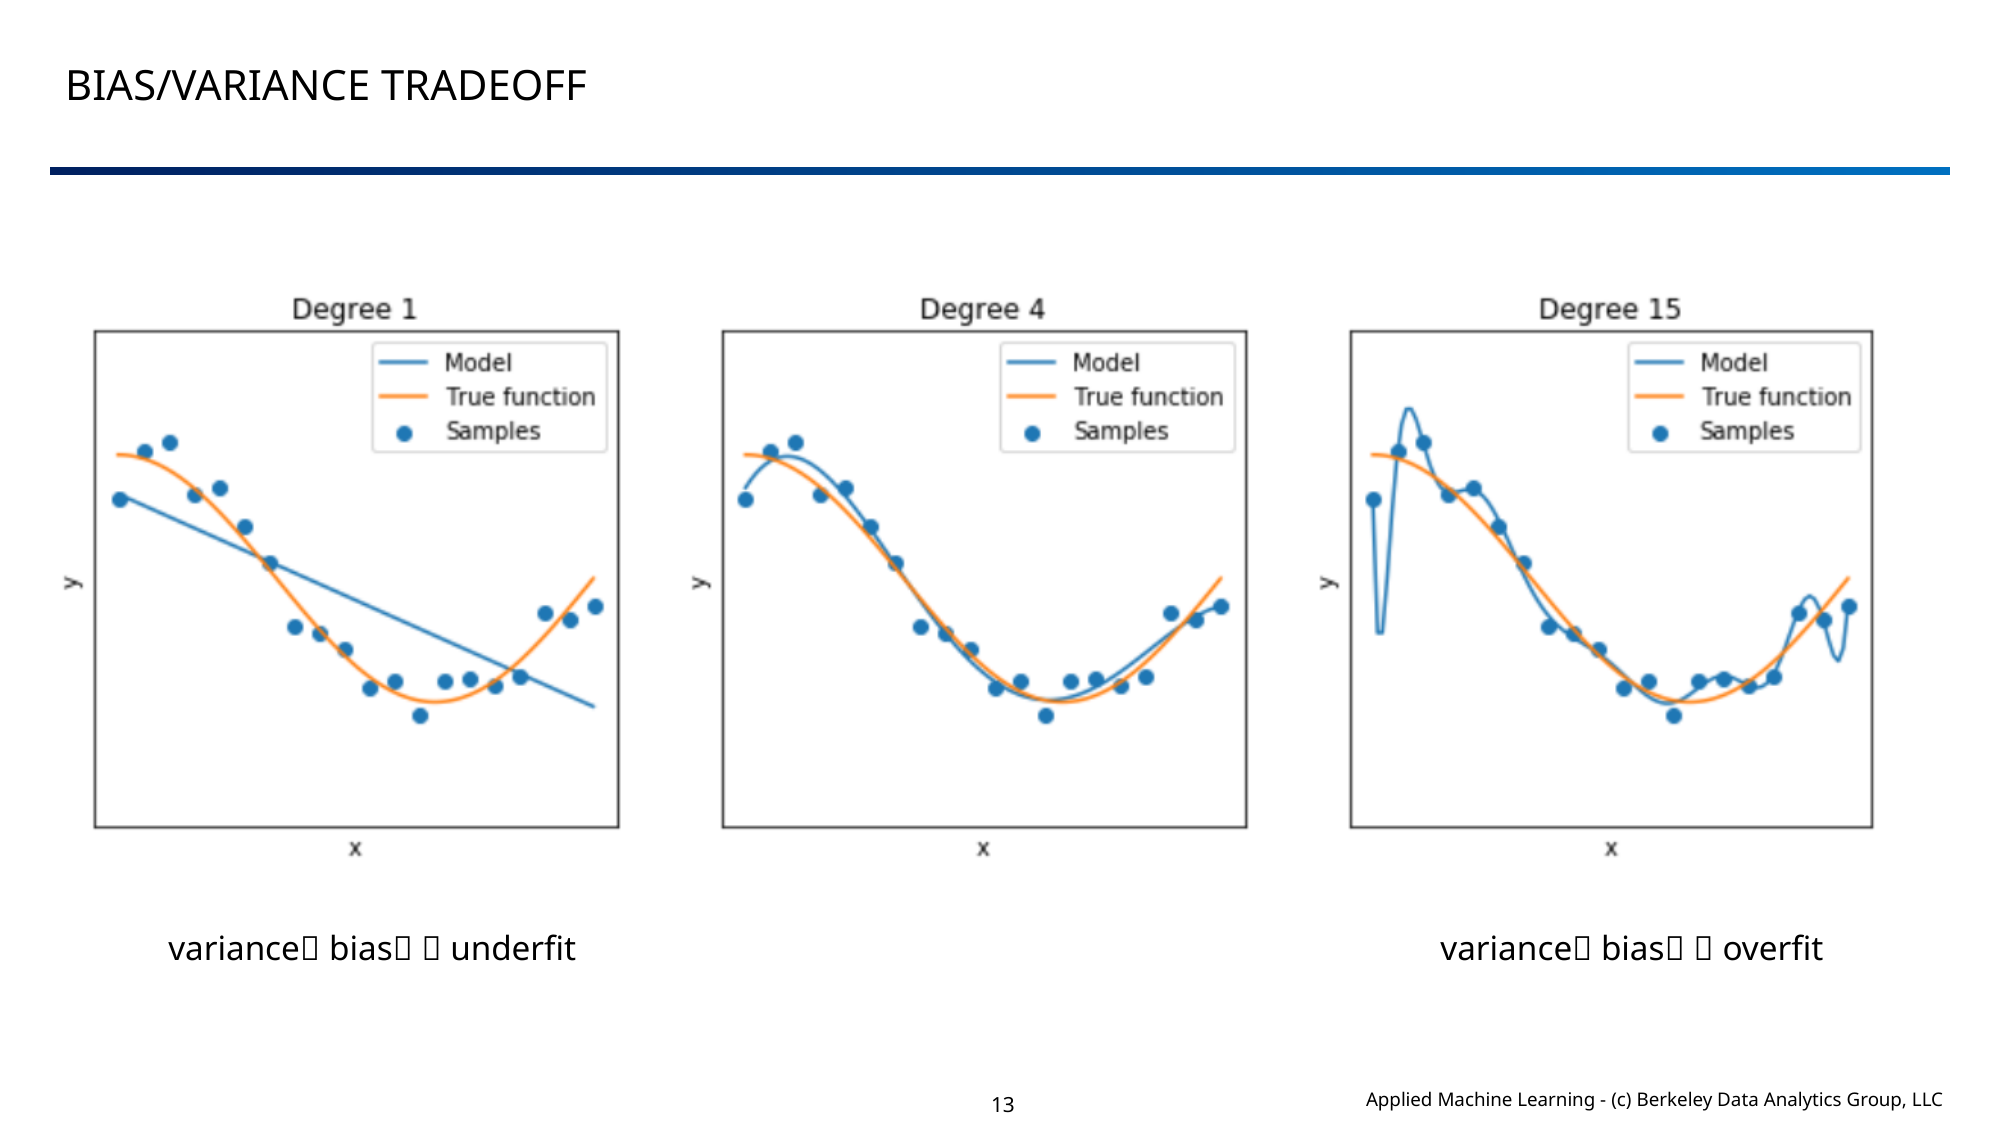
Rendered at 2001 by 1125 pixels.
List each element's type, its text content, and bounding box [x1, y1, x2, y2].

list variance bias  overfit [1362, 913, 1888, 1050]
slide_number 13 [922, 1080, 1084, 1125]
footer Applied Machine Learning - (c) Berkeley Data Analytics Group, LLC [1100, 1080, 1950, 1125]
list variance bias  underfit [99, 913, 625, 1050]
title Bias/Variance Tradeoff [50, 12, 1950, 155]
picture [16, 282, 1926, 895]
